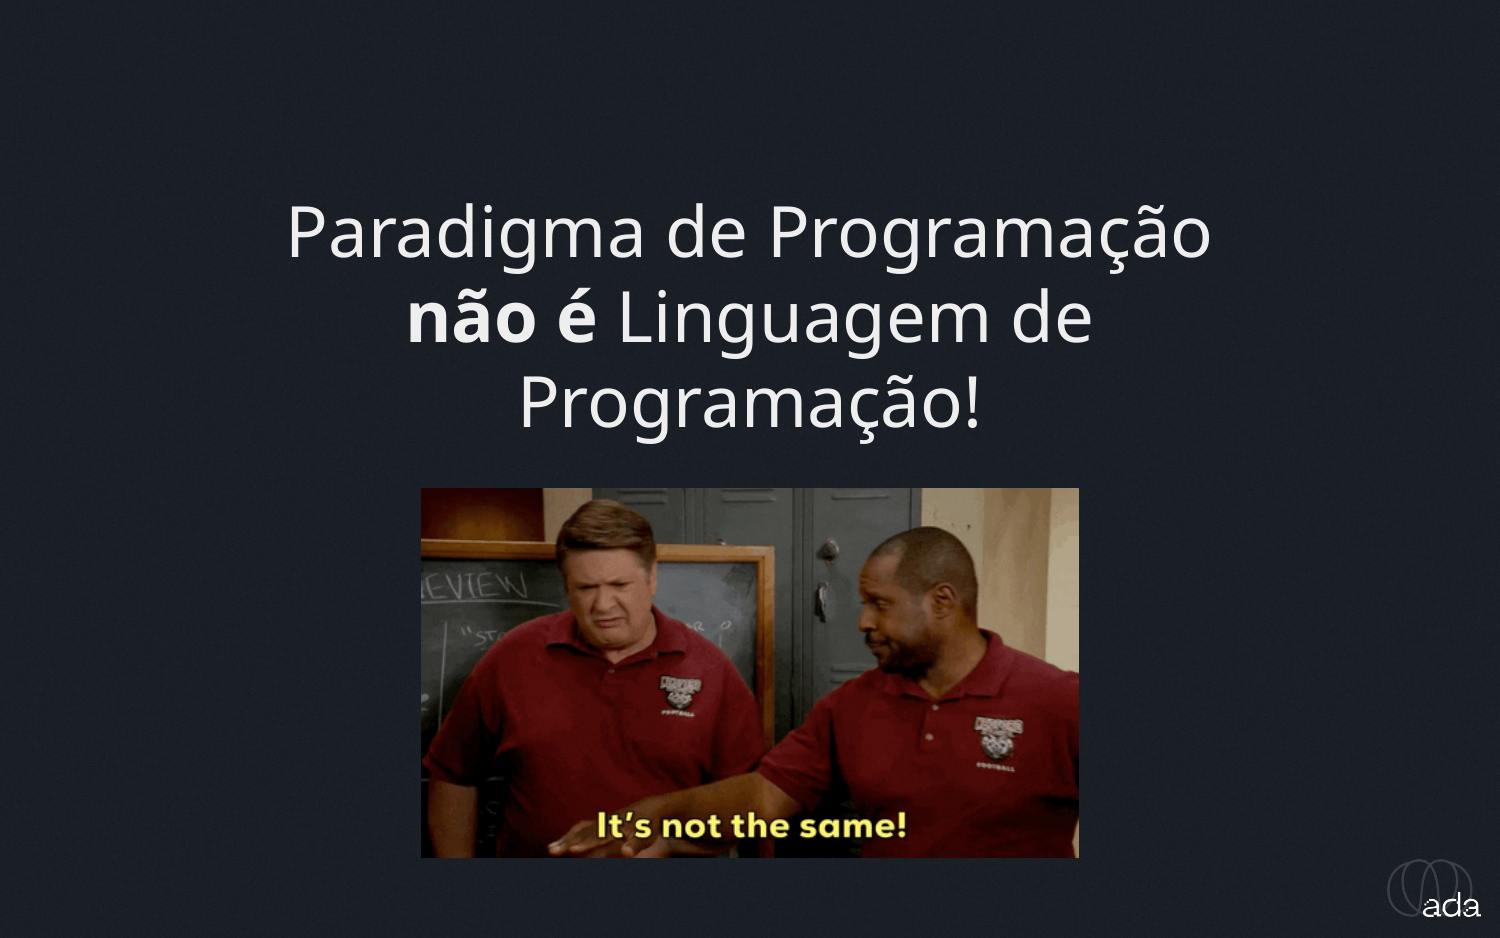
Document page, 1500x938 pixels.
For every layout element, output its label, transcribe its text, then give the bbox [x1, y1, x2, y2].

text_box Paradigma de Programação não é Linguagem de Programação! [219, 171, 1281, 457]
picture [0, 0, 1500, 938]
